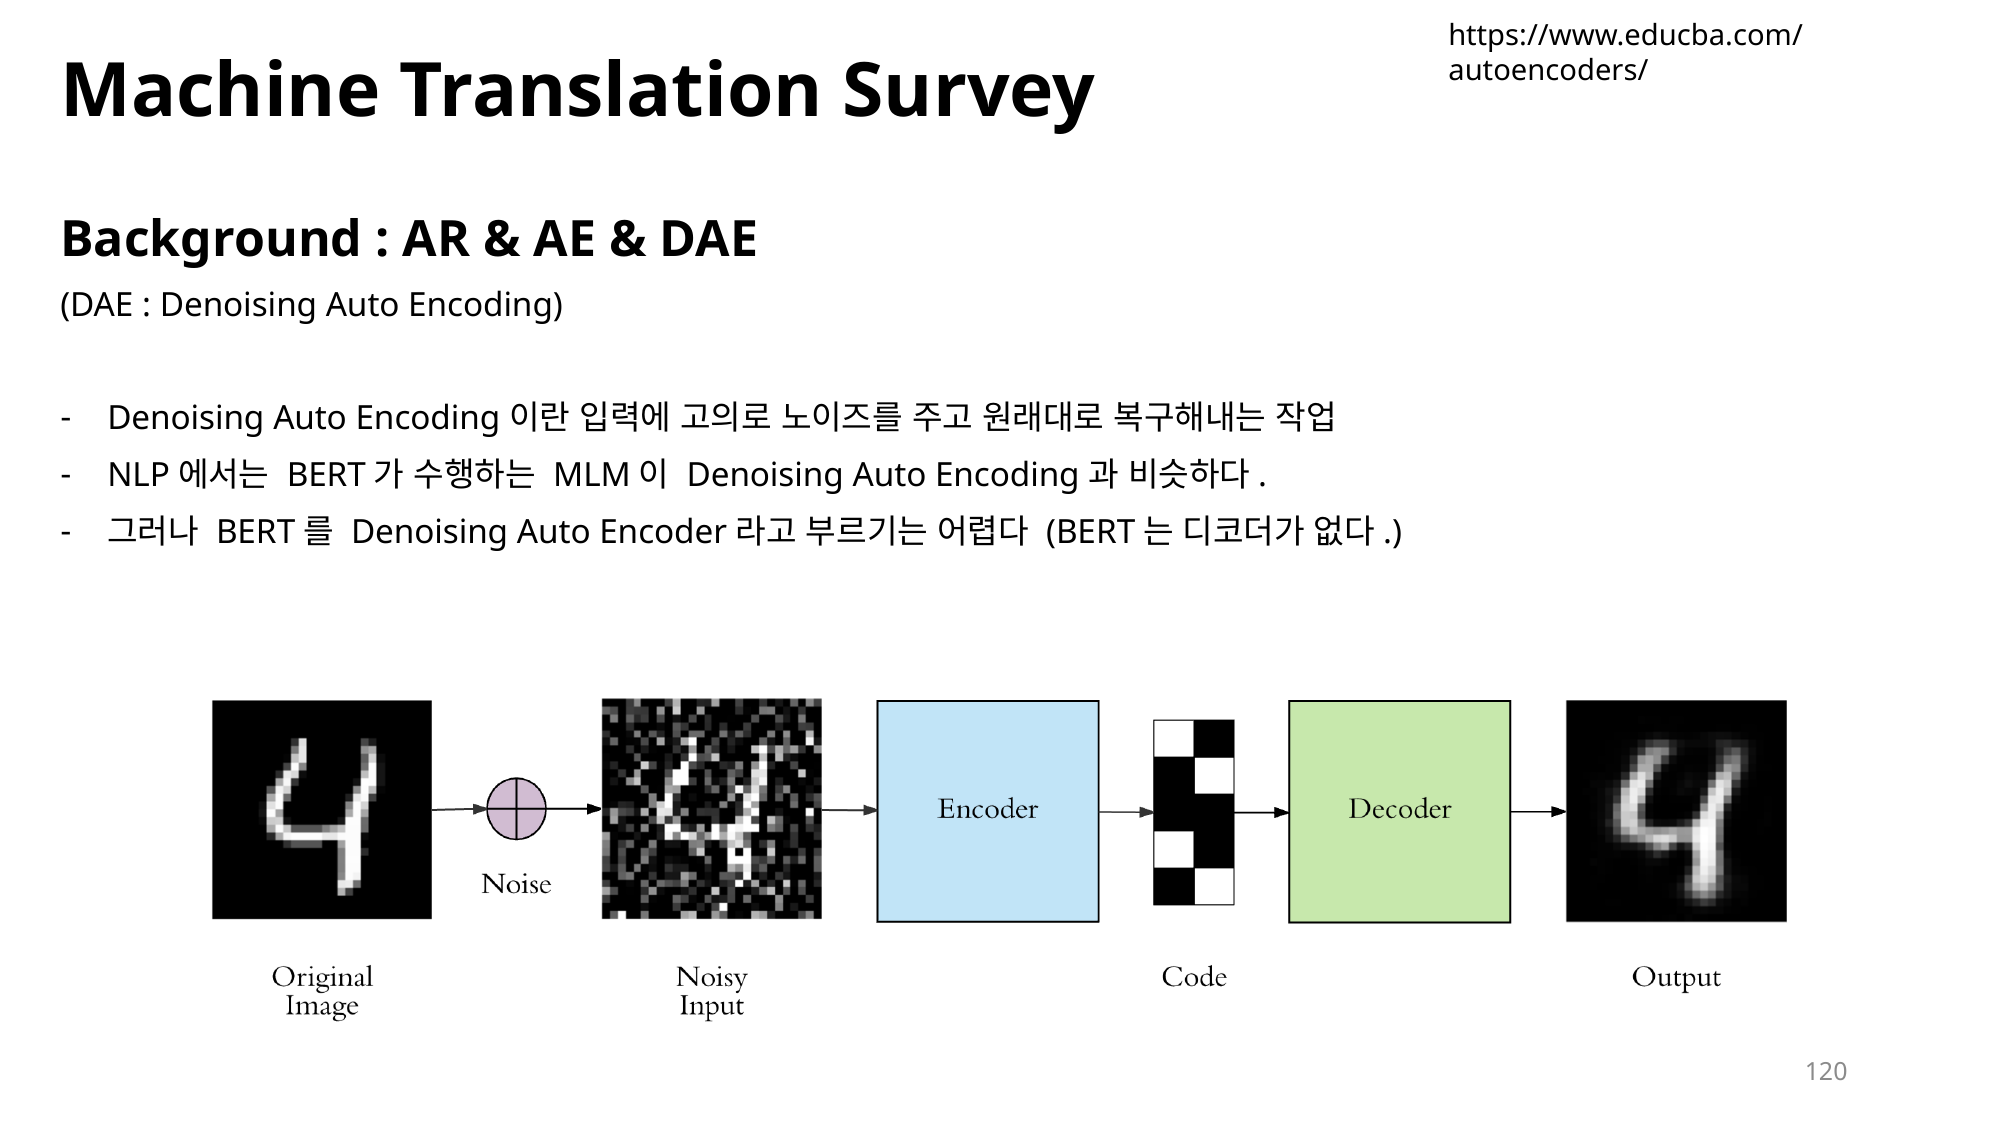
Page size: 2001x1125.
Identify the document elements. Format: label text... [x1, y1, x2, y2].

picture [208, 696, 1792, 1027]
slide_number 120 [1412, 1042, 1863, 1103]
text_box Machine Translation Survey [45, 0, 1271, 141]
subtitle Background : AR & AE & DAE (DAE : Denoising Auto Encoding) Denoising Auto Encoding이란 입력에 고의로 노이즈를 주고 원래대로 복구해내는 작업 NLP에서는 BERT가 수행하는 MLM이 Denoising Auto Encoding과 비슷하다. 그러나 BERT를 Denoising Auto Encoder라고 부르기는 어렵다 (BERT는 디코더가 없다.) [45, 205, 1656, 1117]
text_box https://www.educba.com/autoencoders/ [1433, 8, 2000, 94]
